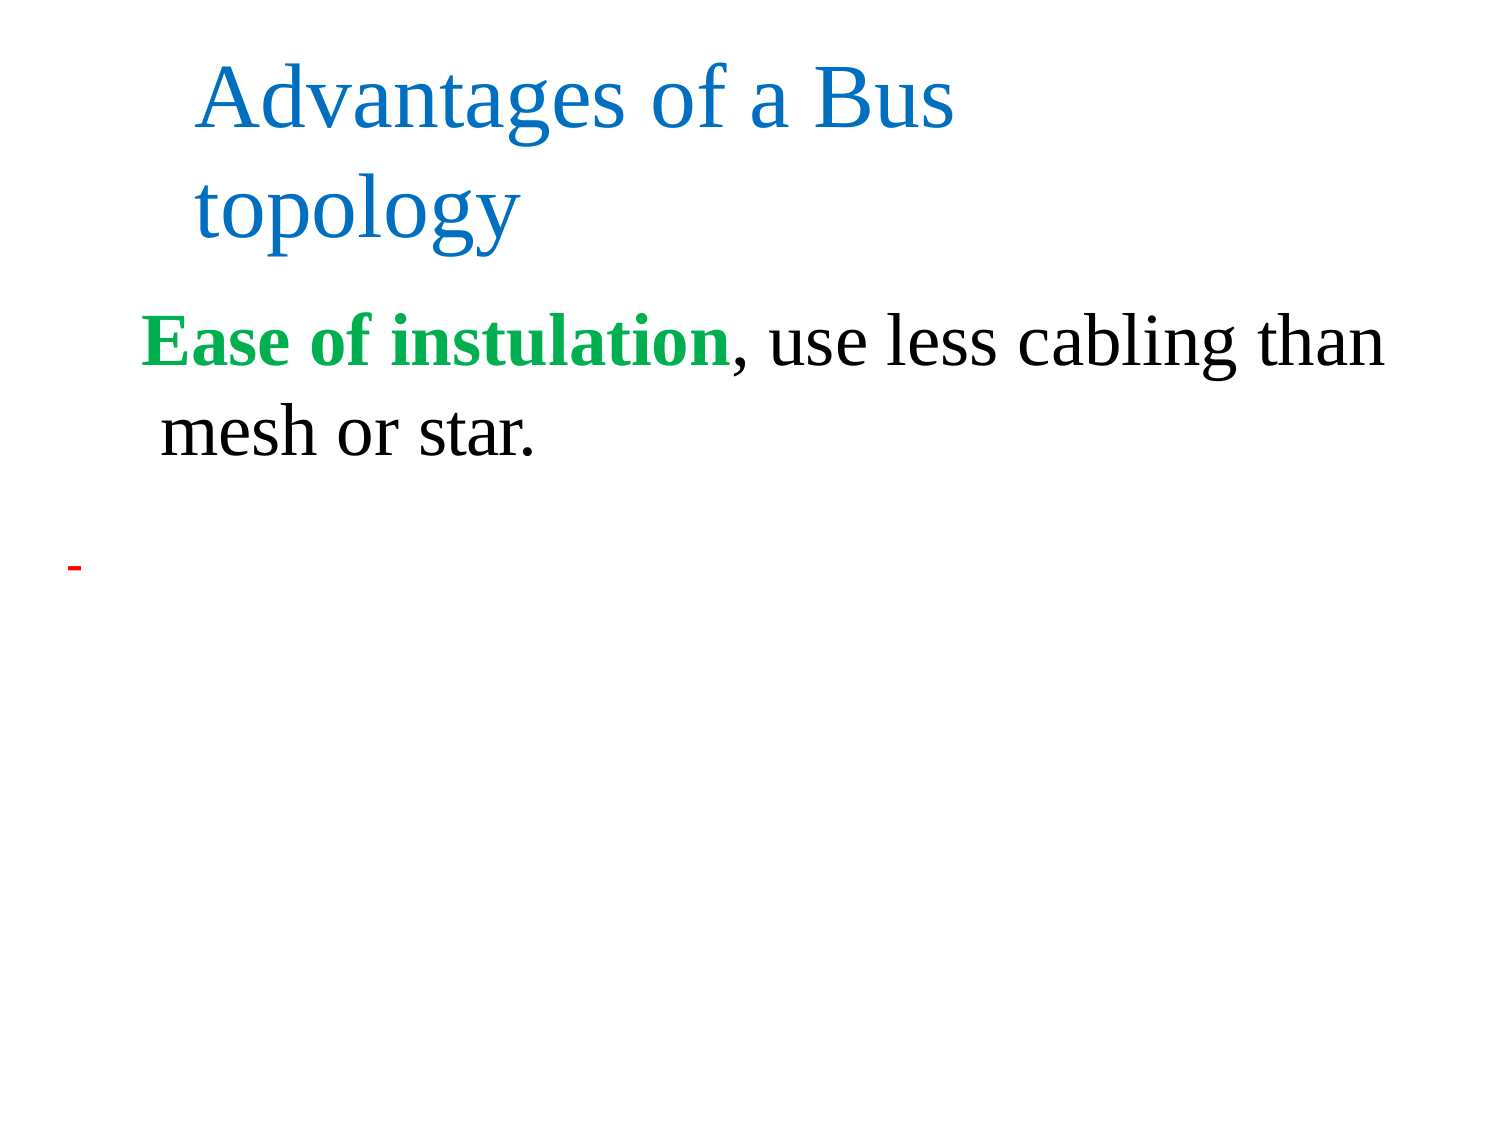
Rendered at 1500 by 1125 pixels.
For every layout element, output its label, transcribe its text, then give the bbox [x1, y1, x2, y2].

title Advantages of a Bus topology [192, 33, 1308, 256]
text_box Ease of instulation, use less cabling than mesh or star. [139, 287, 1392, 470]
text_box - [64, 528, 86, 591]
